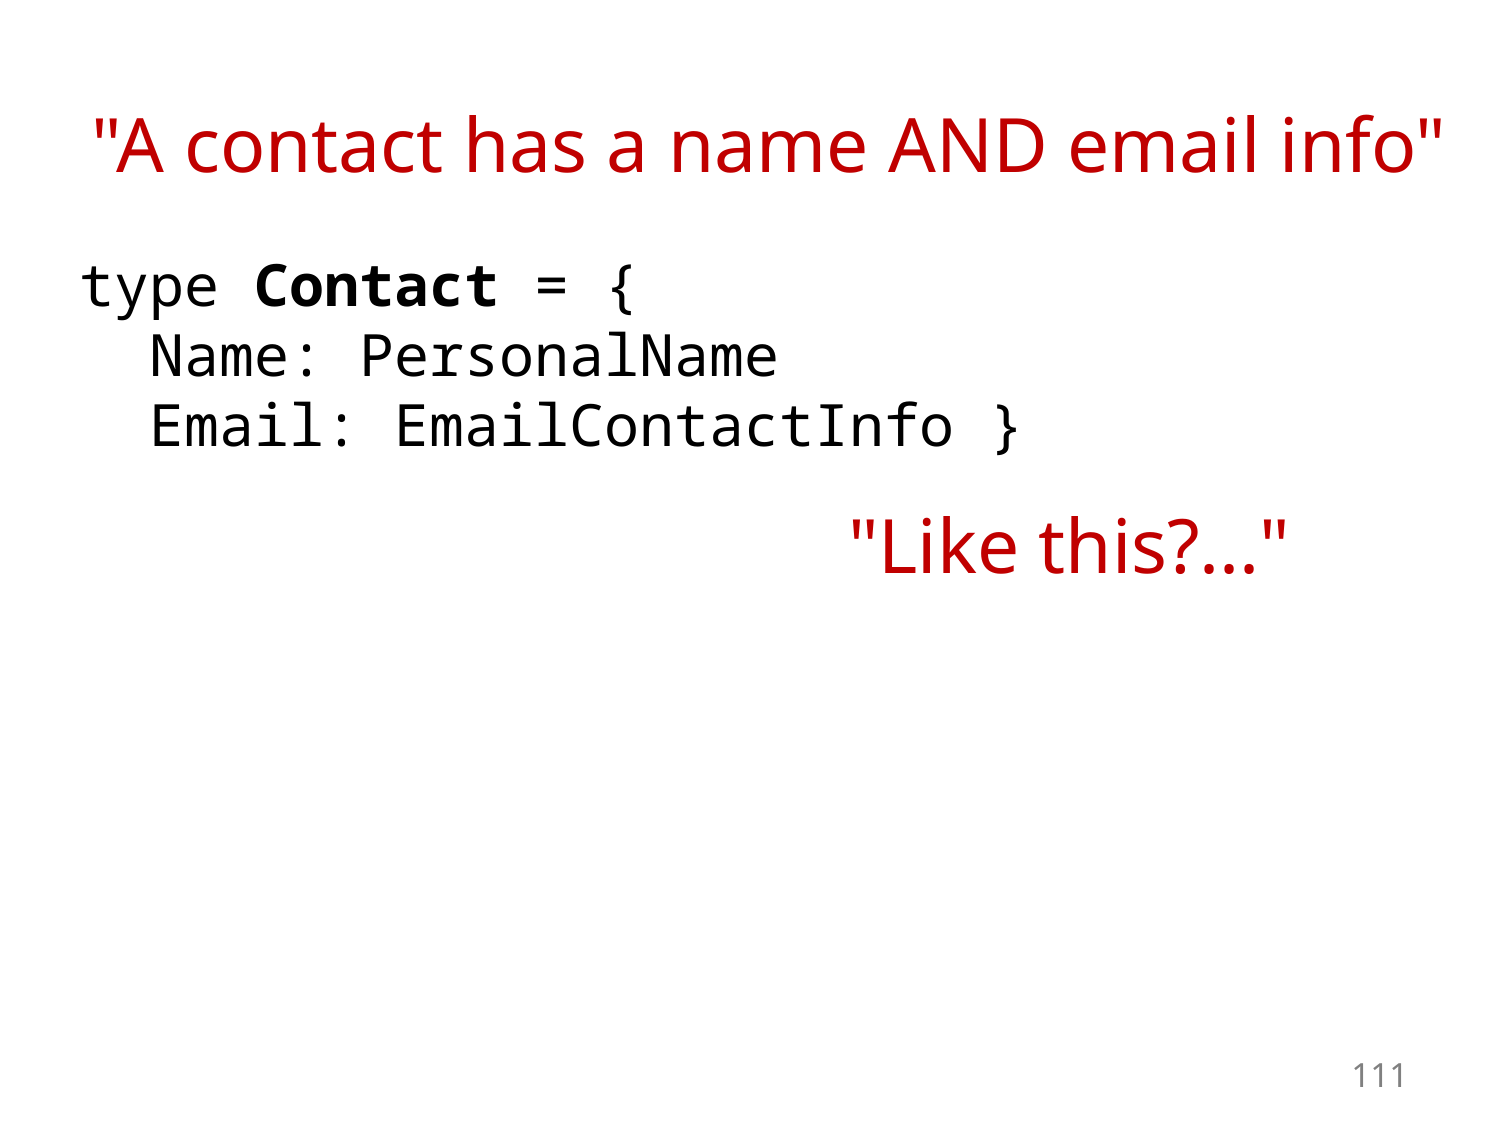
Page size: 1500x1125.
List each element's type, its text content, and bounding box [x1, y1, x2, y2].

text_box "Like this?..." [194, 491, 1306, 597]
text_box "A contact has a name AND email info" [76, 89, 1471, 195]
text_box type Contact = { Name: PersonalName Email: EmailContactInfo } [64, 240, 1473, 466]
